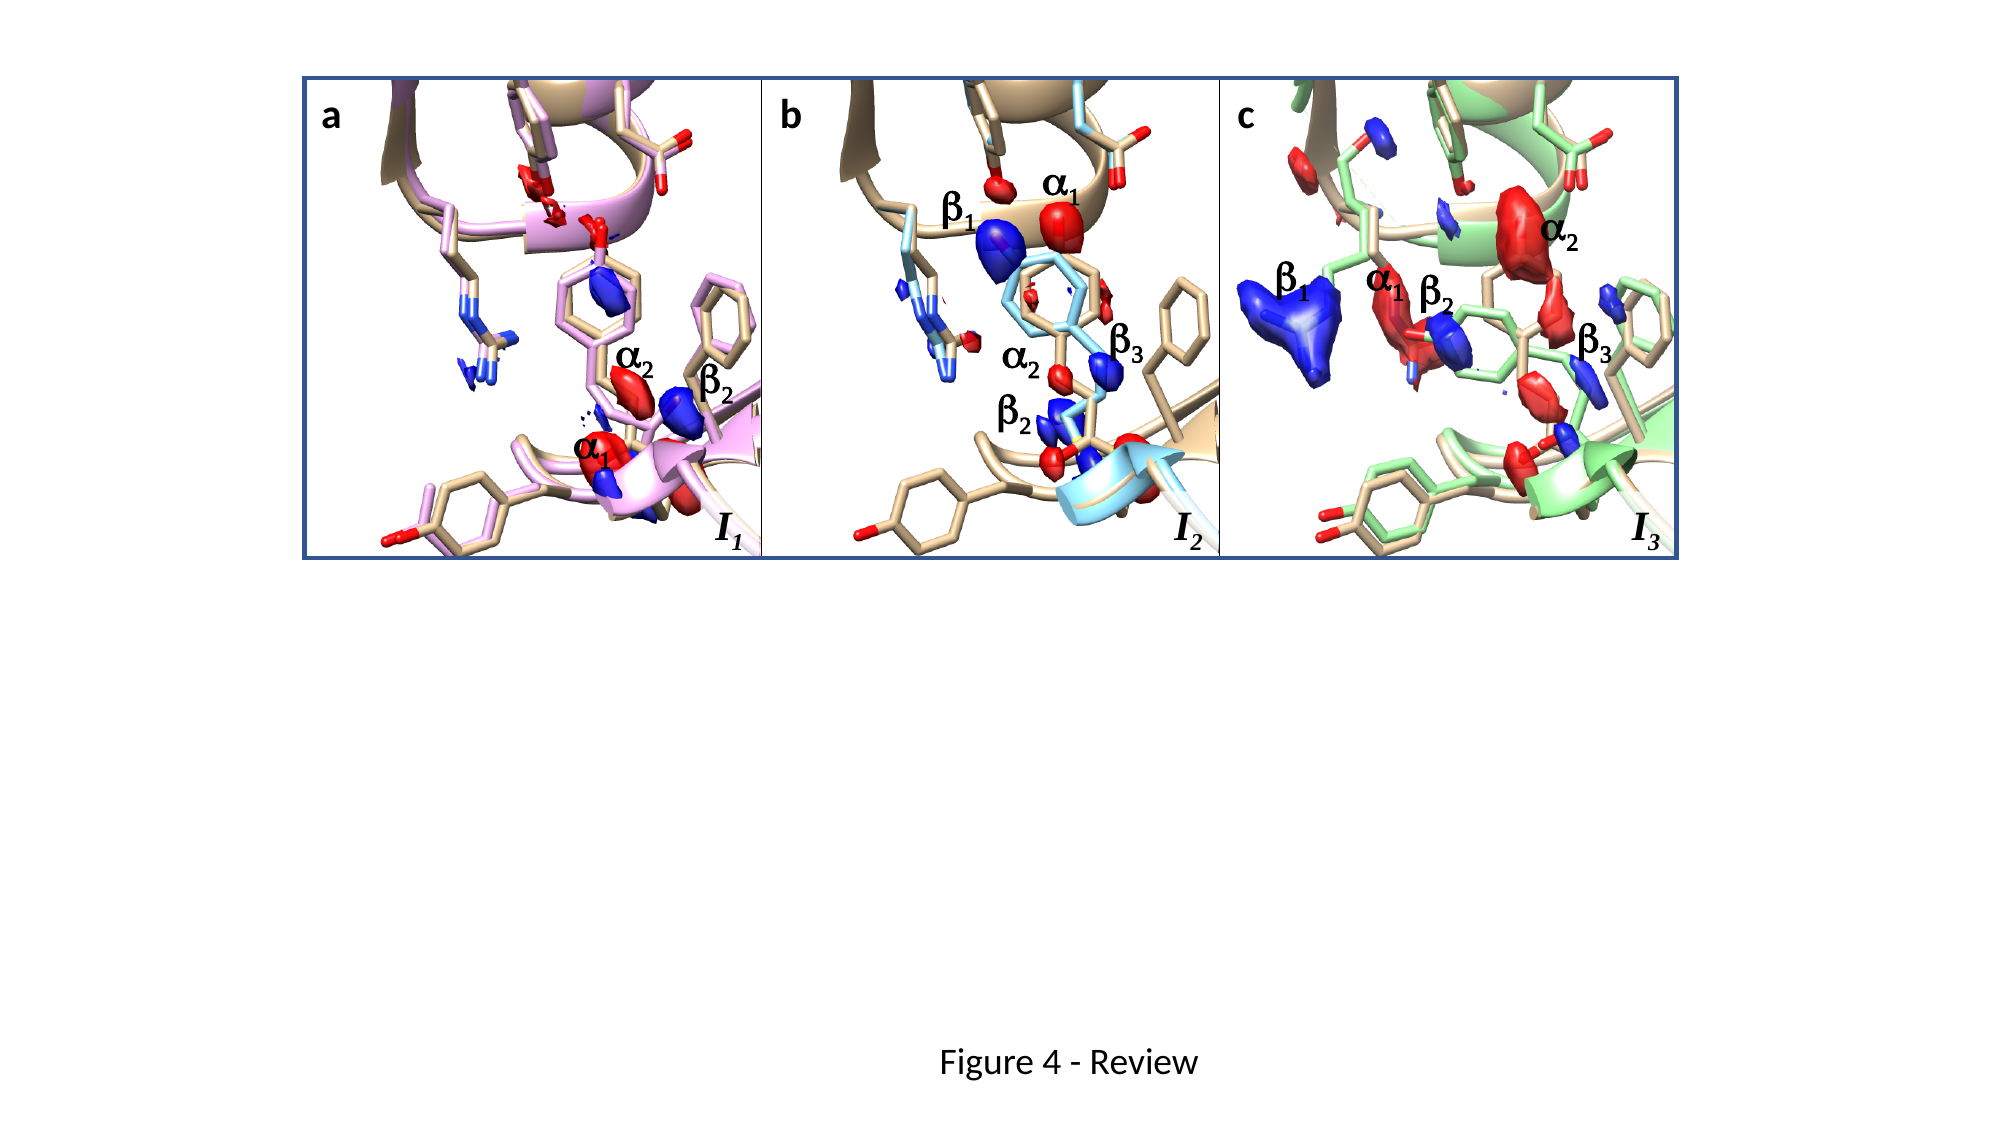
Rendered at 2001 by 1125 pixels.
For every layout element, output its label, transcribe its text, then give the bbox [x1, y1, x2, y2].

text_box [303, 78, 1677, 559]
text_box Figure 4 - Review [924, 1030, 1215, 1090]
